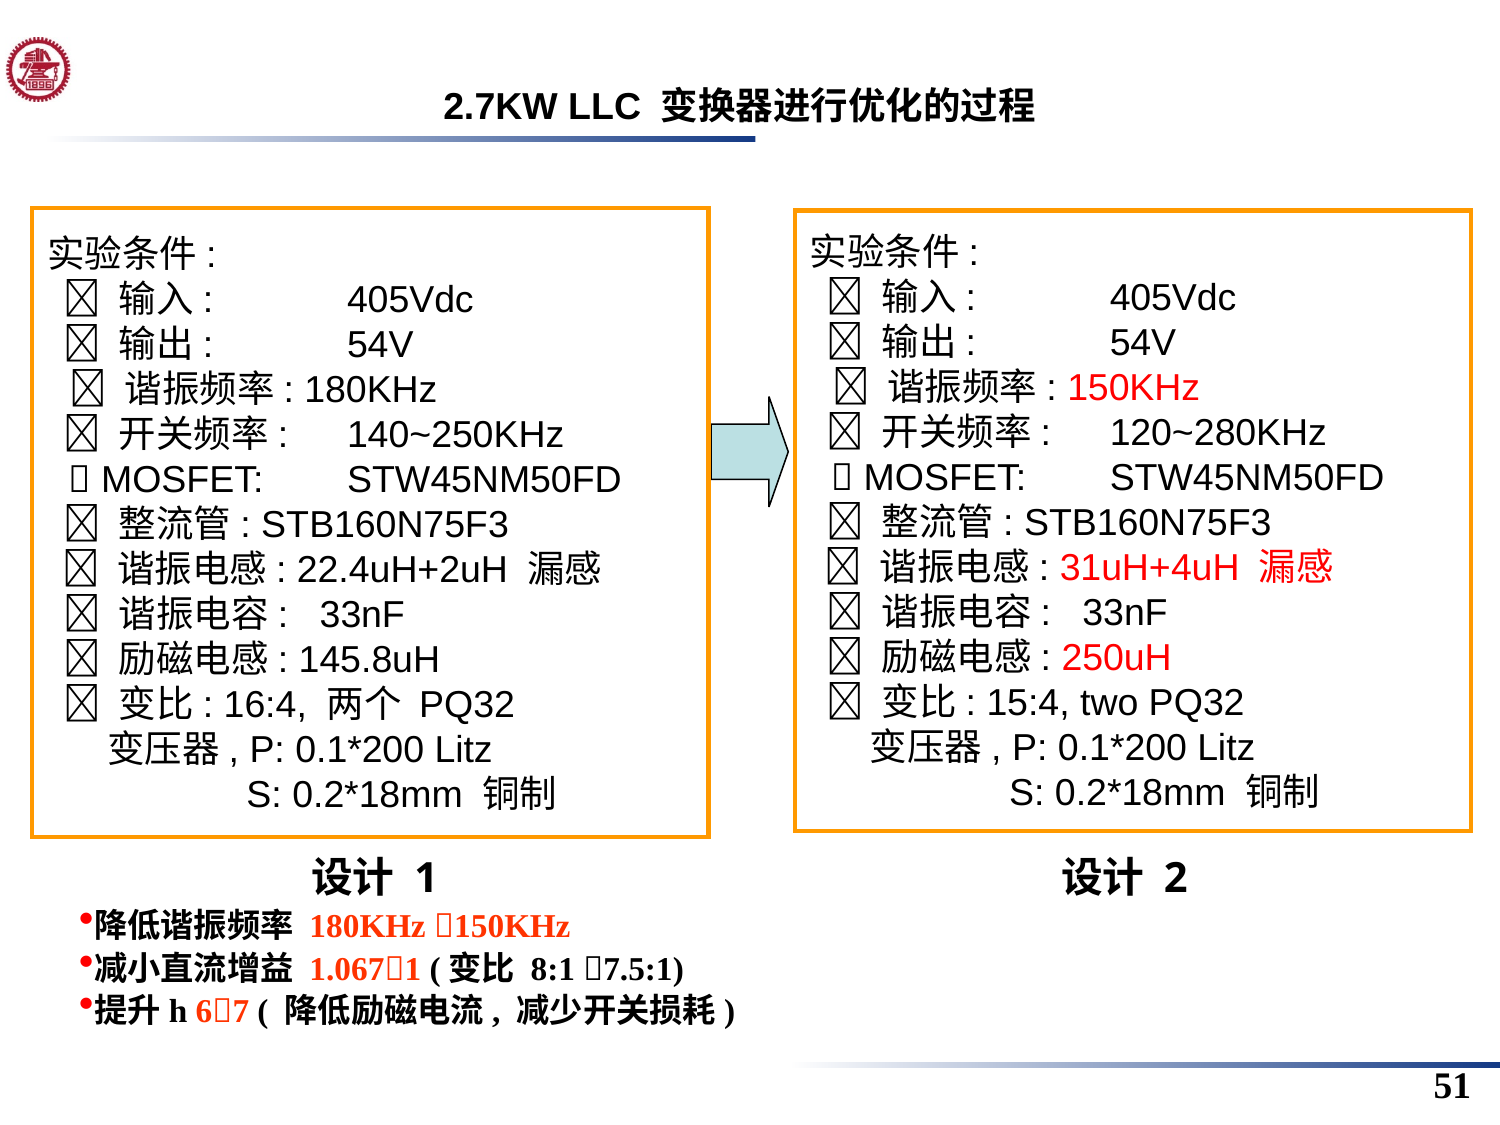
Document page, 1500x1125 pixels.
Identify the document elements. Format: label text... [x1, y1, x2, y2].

text_box 降低谐振频率 180KHz 150KHz 减小直流增益 1.0671 (变比 8:1 7.5:1) 提升h 67 ( 降低励磁电流, 减少开关损耗) [29, 909, 1471, 1036]
text_box 设计 1 设计 2 [221, 842, 1278, 909]
text_box 实验条件:  输入: 405Vdc  输出: 54V  谐振频率: 150KHz  开关频率: 120~280KHz  MOSFET: STW45NM50FD  整流管: STB160N75F3  谐振电感: 31uH+4uH 漏感  谐振电容: 33nF  励磁电感: 250uH  变比: 15:4, two PQ32 变压器, P: 0.1*200 Litz S: 0.2*18mm 铜制 [795, 210, 1472, 831]
text_box 2.7KW LLC 变换器进行优化的过程 [162, 75, 1317, 140]
picture [5, 37, 77, 102]
text_box [711, 396, 789, 507]
text_box 实验条件:  输入: 405Vdc  输出: 54V  谐振频率: 180KHz  开关频率: 140~250KHz  MOSFET: STW45NM50FD  整流管: STB160N75F3  谐振电感: 22.4uH+2uH 漏感  谐振电容: 33nF  励磁电感: 145.8uH  变比: 16:4, 两个 PQ32 变压器, P: 0.1*200 Litz S: 0.2*18mm 铜制 [32, 208, 709, 837]
